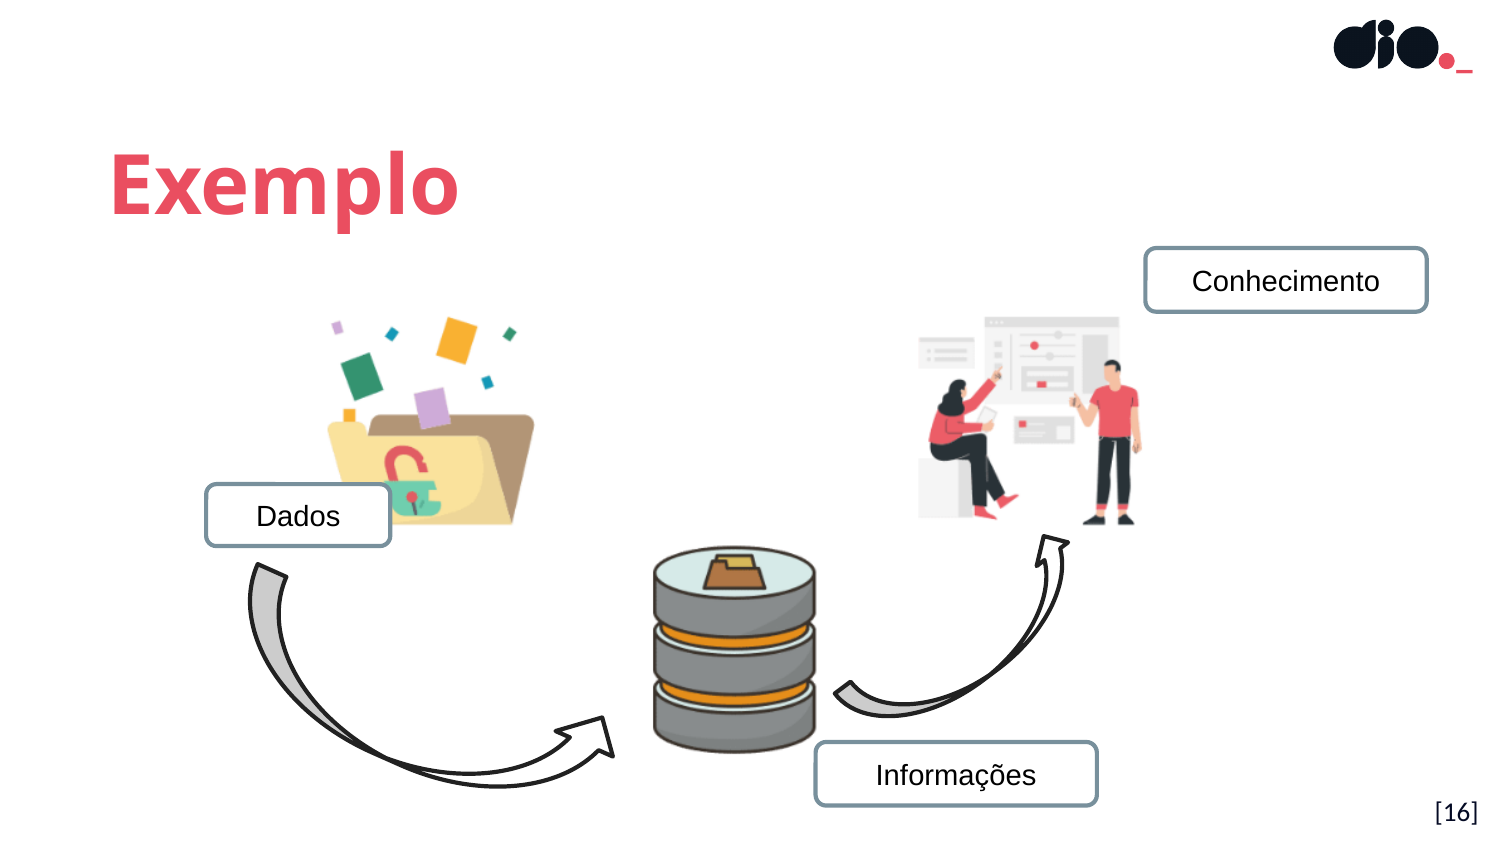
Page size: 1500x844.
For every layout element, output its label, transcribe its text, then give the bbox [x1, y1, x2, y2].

text_box Exemplo [92, 104, 1408, 243]
slide_number [16] [1403, 779, 1494, 844]
picture [1333, 19, 1473, 74]
text_box Informações [813, 777, 1099, 808]
text_box Conhecimento [1143, 245, 1429, 314]
text_box [425, 777, 562, 789]
text_box Dados [204, 481, 280, 549]
text_box [247, 562, 280, 686]
picture [285, 279, 1172, 769]
